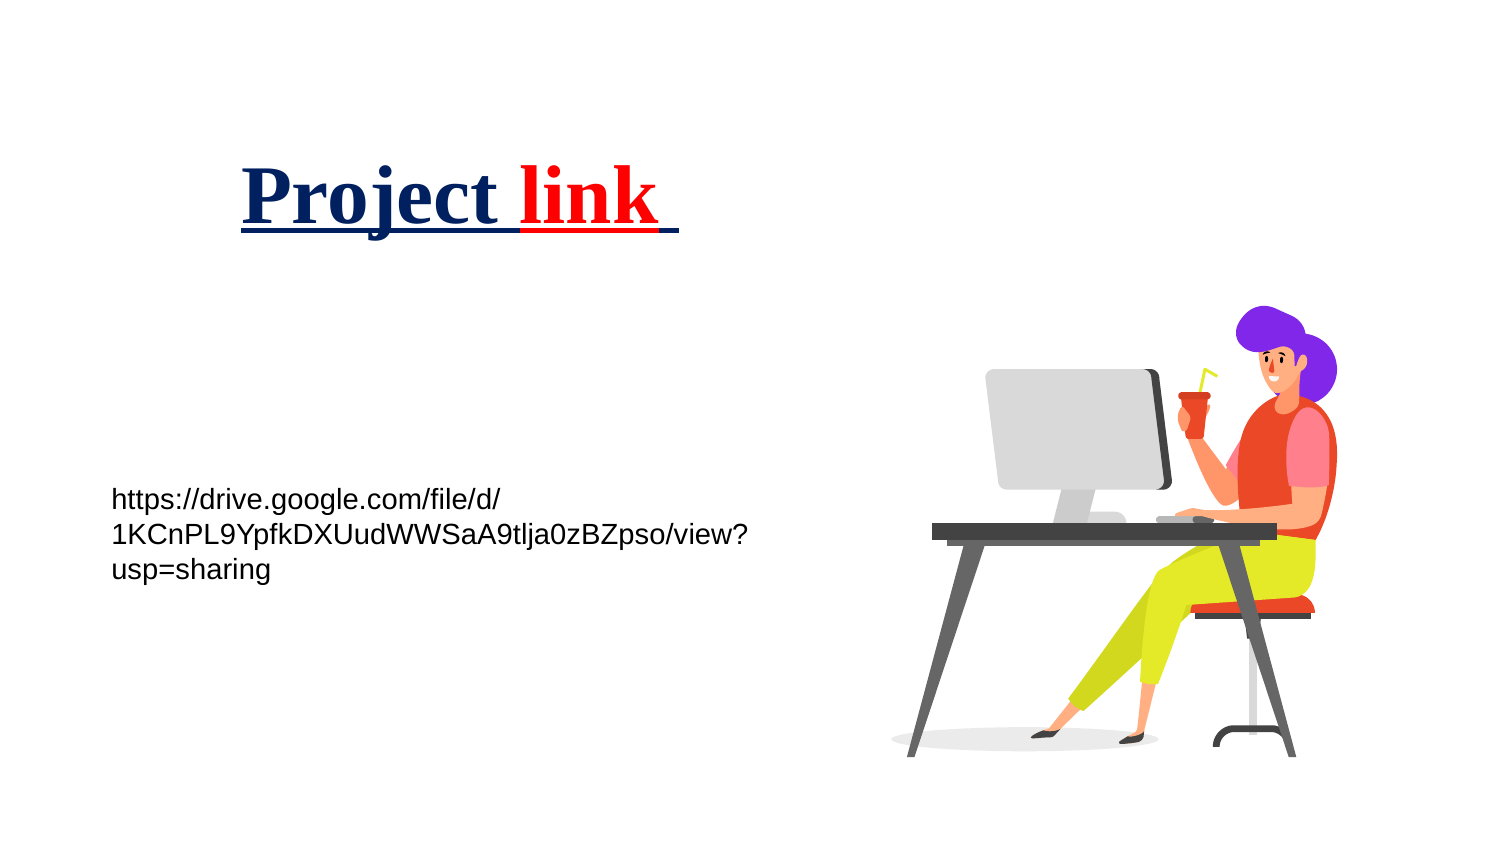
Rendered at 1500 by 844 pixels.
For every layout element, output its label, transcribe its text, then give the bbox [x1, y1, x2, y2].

text_box https://drive.google.com/file/d/1KCnPL9YpfkDXUudWWSaA9tlja0zBZpso/view?usp=sharing [96, 473, 847, 593]
text_box Project link [226, 133, 695, 249]
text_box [891, 305, 1338, 758]
